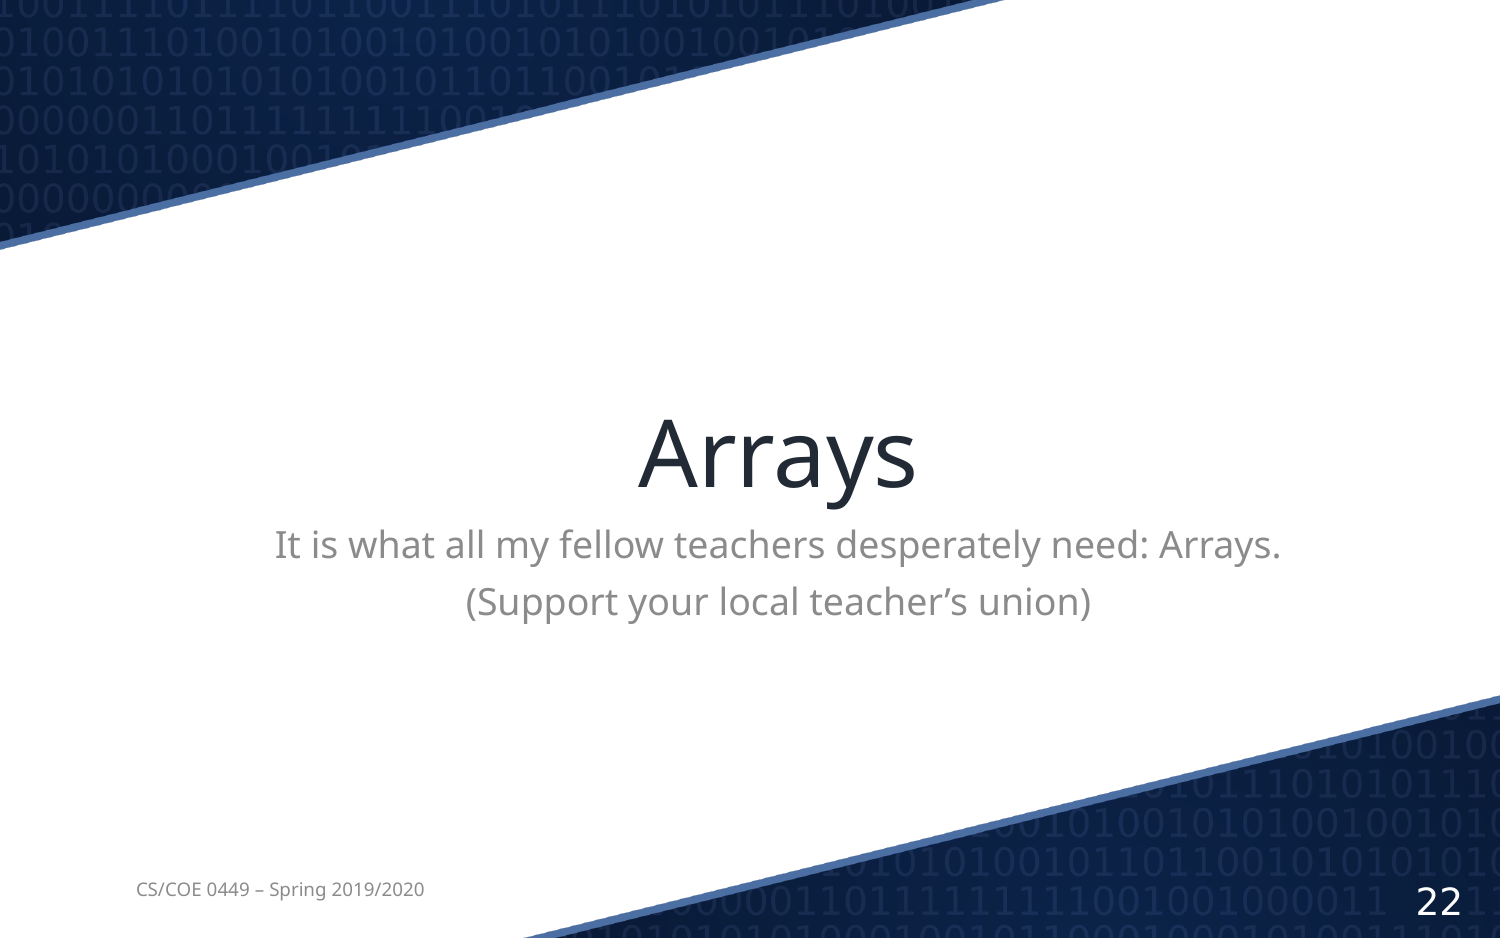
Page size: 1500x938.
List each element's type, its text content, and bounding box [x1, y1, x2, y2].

picture [0, 0, 1500, 938]
footer CS/COE 0449 – Spring 2019/2020 [27, 865, 534, 916]
title Arrays [102, 125, 1456, 516]
slide_number 22 [1376, 875, 1478, 926]
list It is what all my fellow teachers desperately need: Arrays. (Support your local teacher’s union) [102, 519, 1456, 725]
